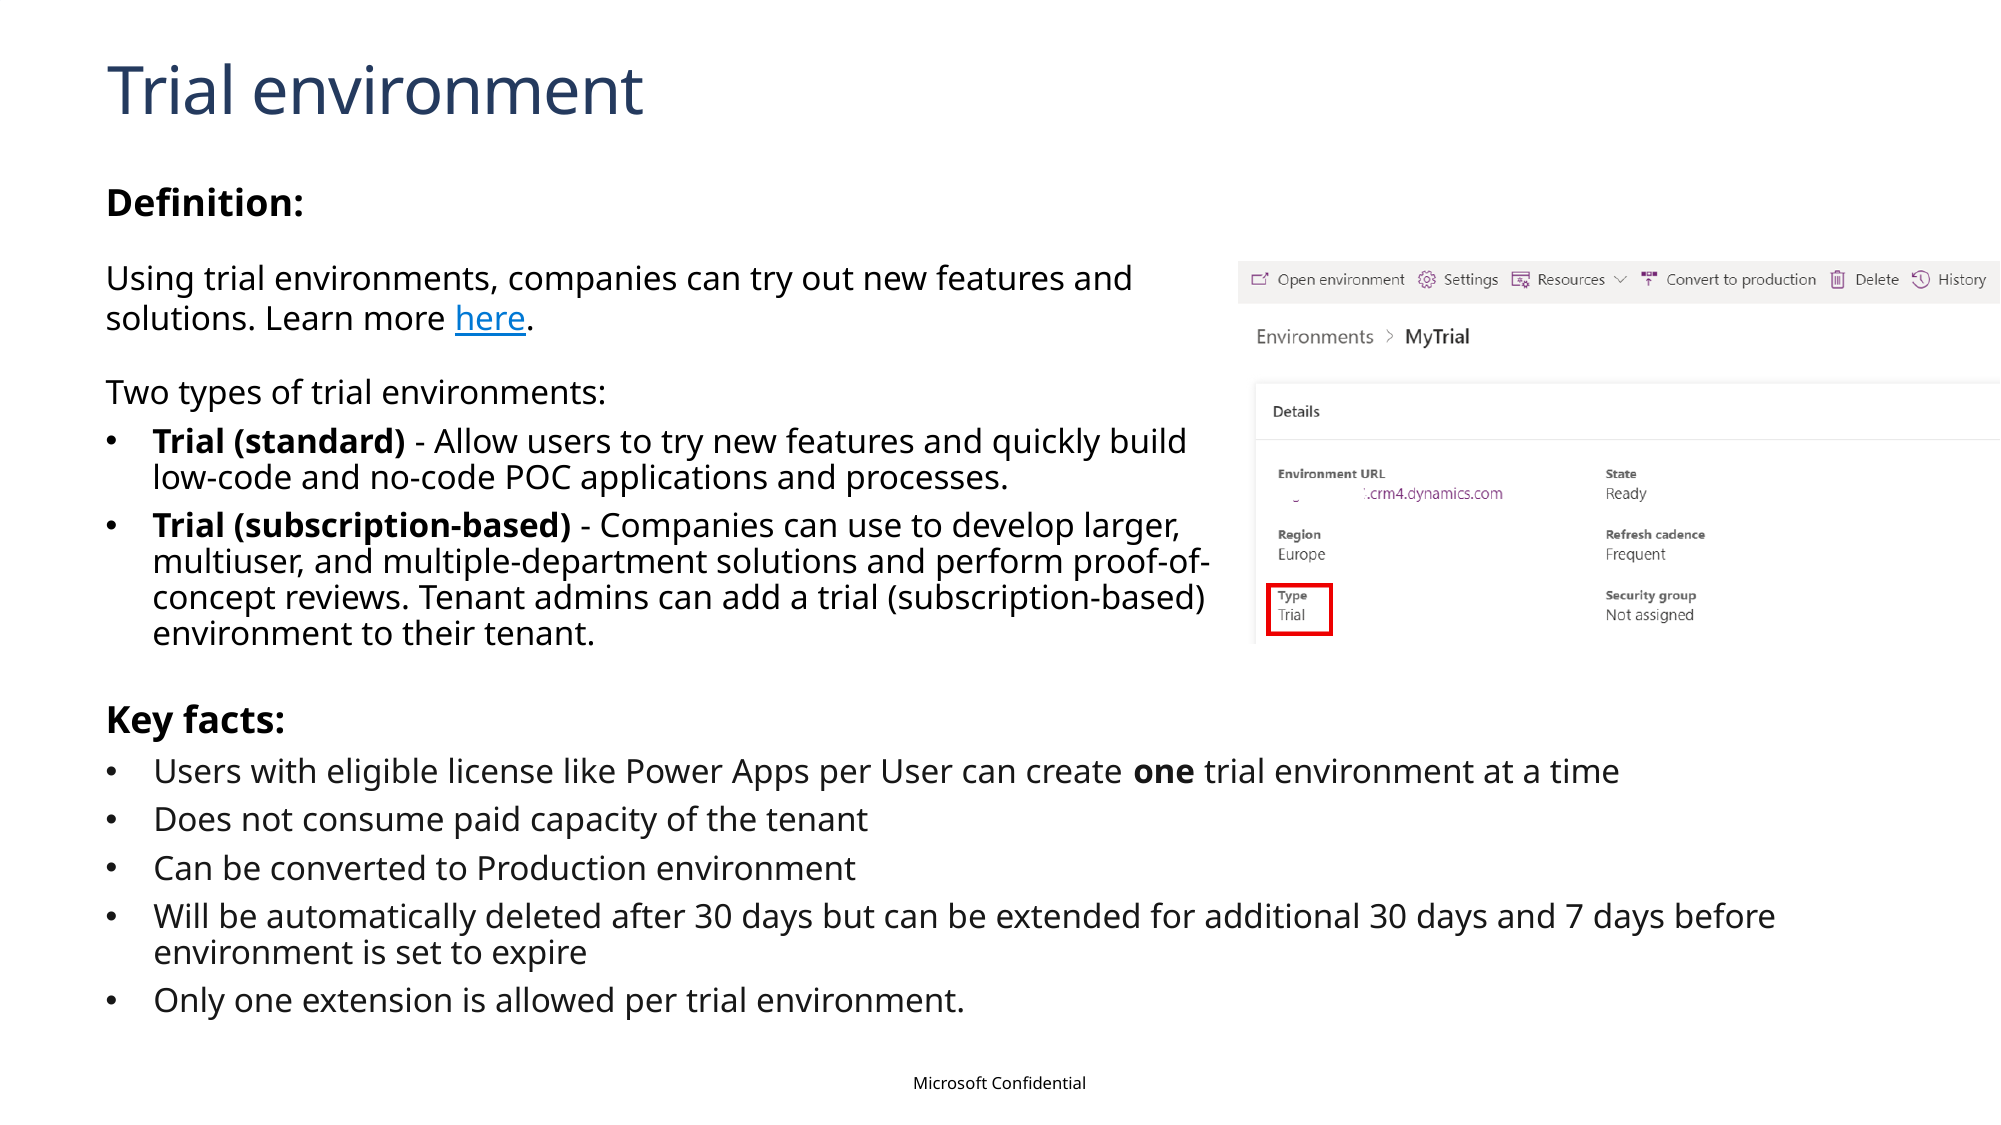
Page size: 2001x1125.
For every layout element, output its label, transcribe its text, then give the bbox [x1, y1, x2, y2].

text_box Definition: Using trial environments, companies can try out new features and solutions. Learn more here. Two types of trial environments: Trial (standard) - Allow users to try new features and quickly build low-code and no-code POC applications and processes. Trial (subscription-based) - Companies can use to develop larger, multiuser, and multiple-department solutions and perform proof-of-concept reviews. Tenant admins can add a trial (subscription-based) environment to their tenant. [75, 160, 1256, 677]
title Trial environment [107, 52, 1893, 129]
picture [1238, 256, 2000, 655]
text_box Microsoft Confidential [662, 1072, 1338, 1093]
text_box Key facts: Users with eligible license like Power Apps per User can create one trial environment at a time Does not consume paid capacity of the tenant Can be converted to Production environment Will be automatically deleted after 30 days but can be extended for additional 30 days and 7 days before environment is set to expire Only one extension is allowed per trial environment. [75, 677, 1981, 1045]
